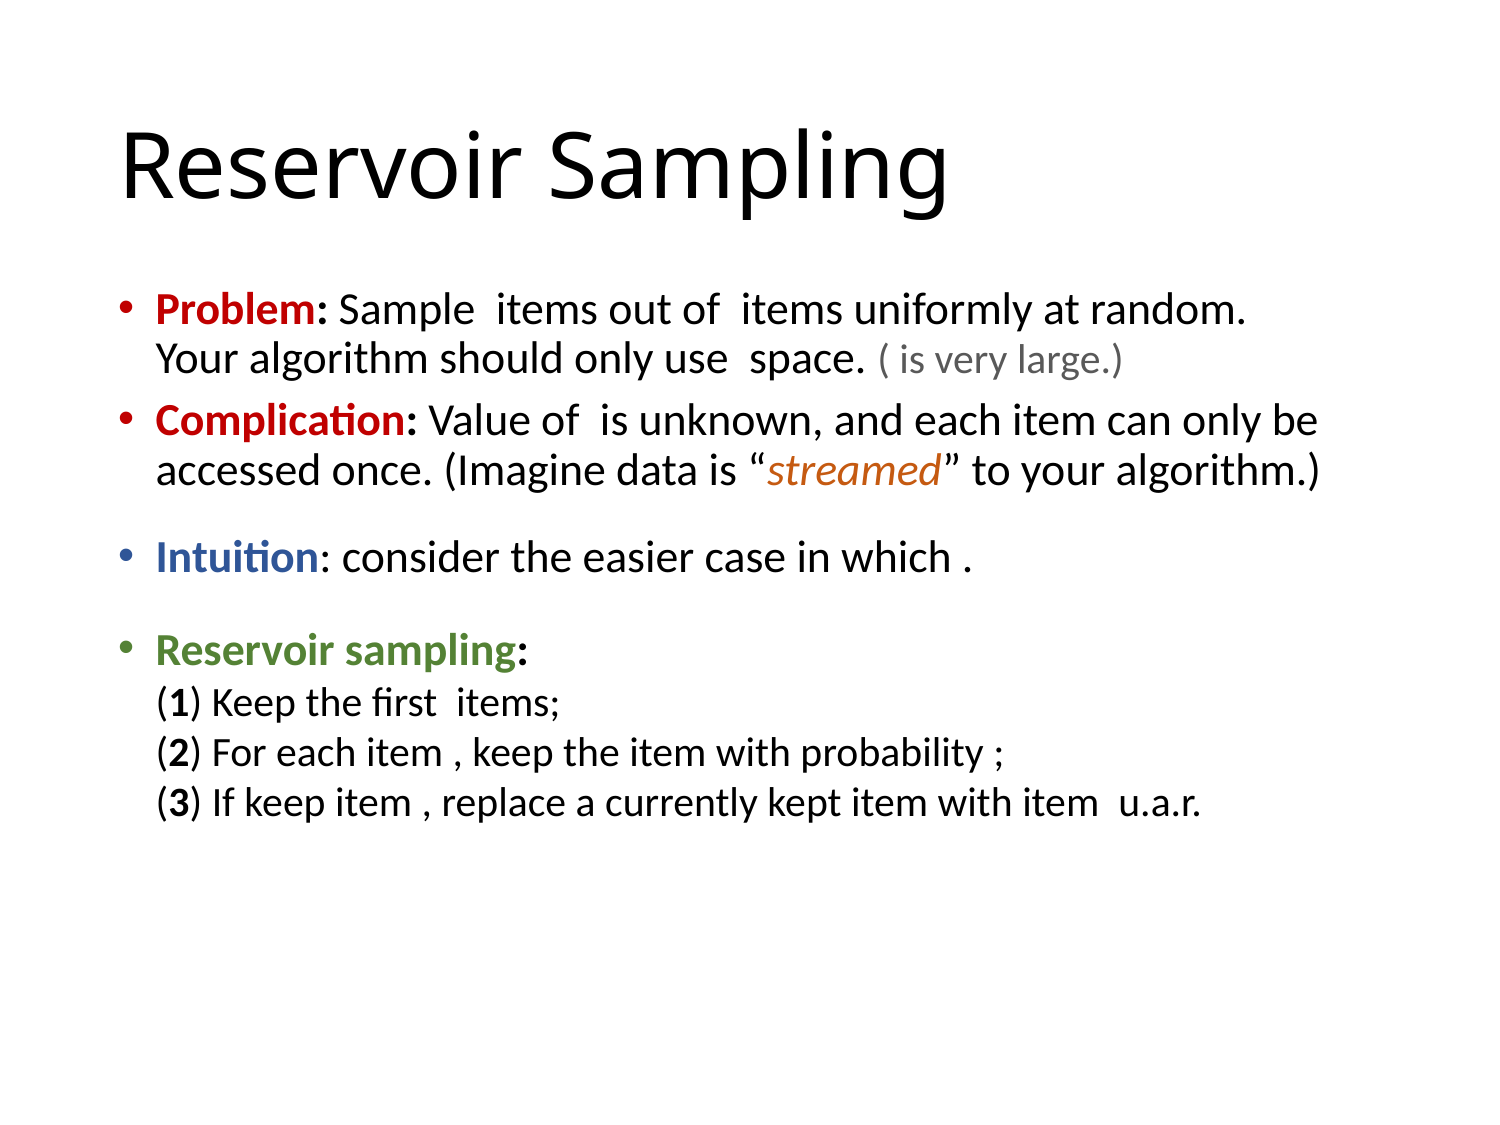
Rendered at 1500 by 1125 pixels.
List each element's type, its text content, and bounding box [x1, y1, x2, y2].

title Reservoir Sampling [103, 59, 1397, 278]
